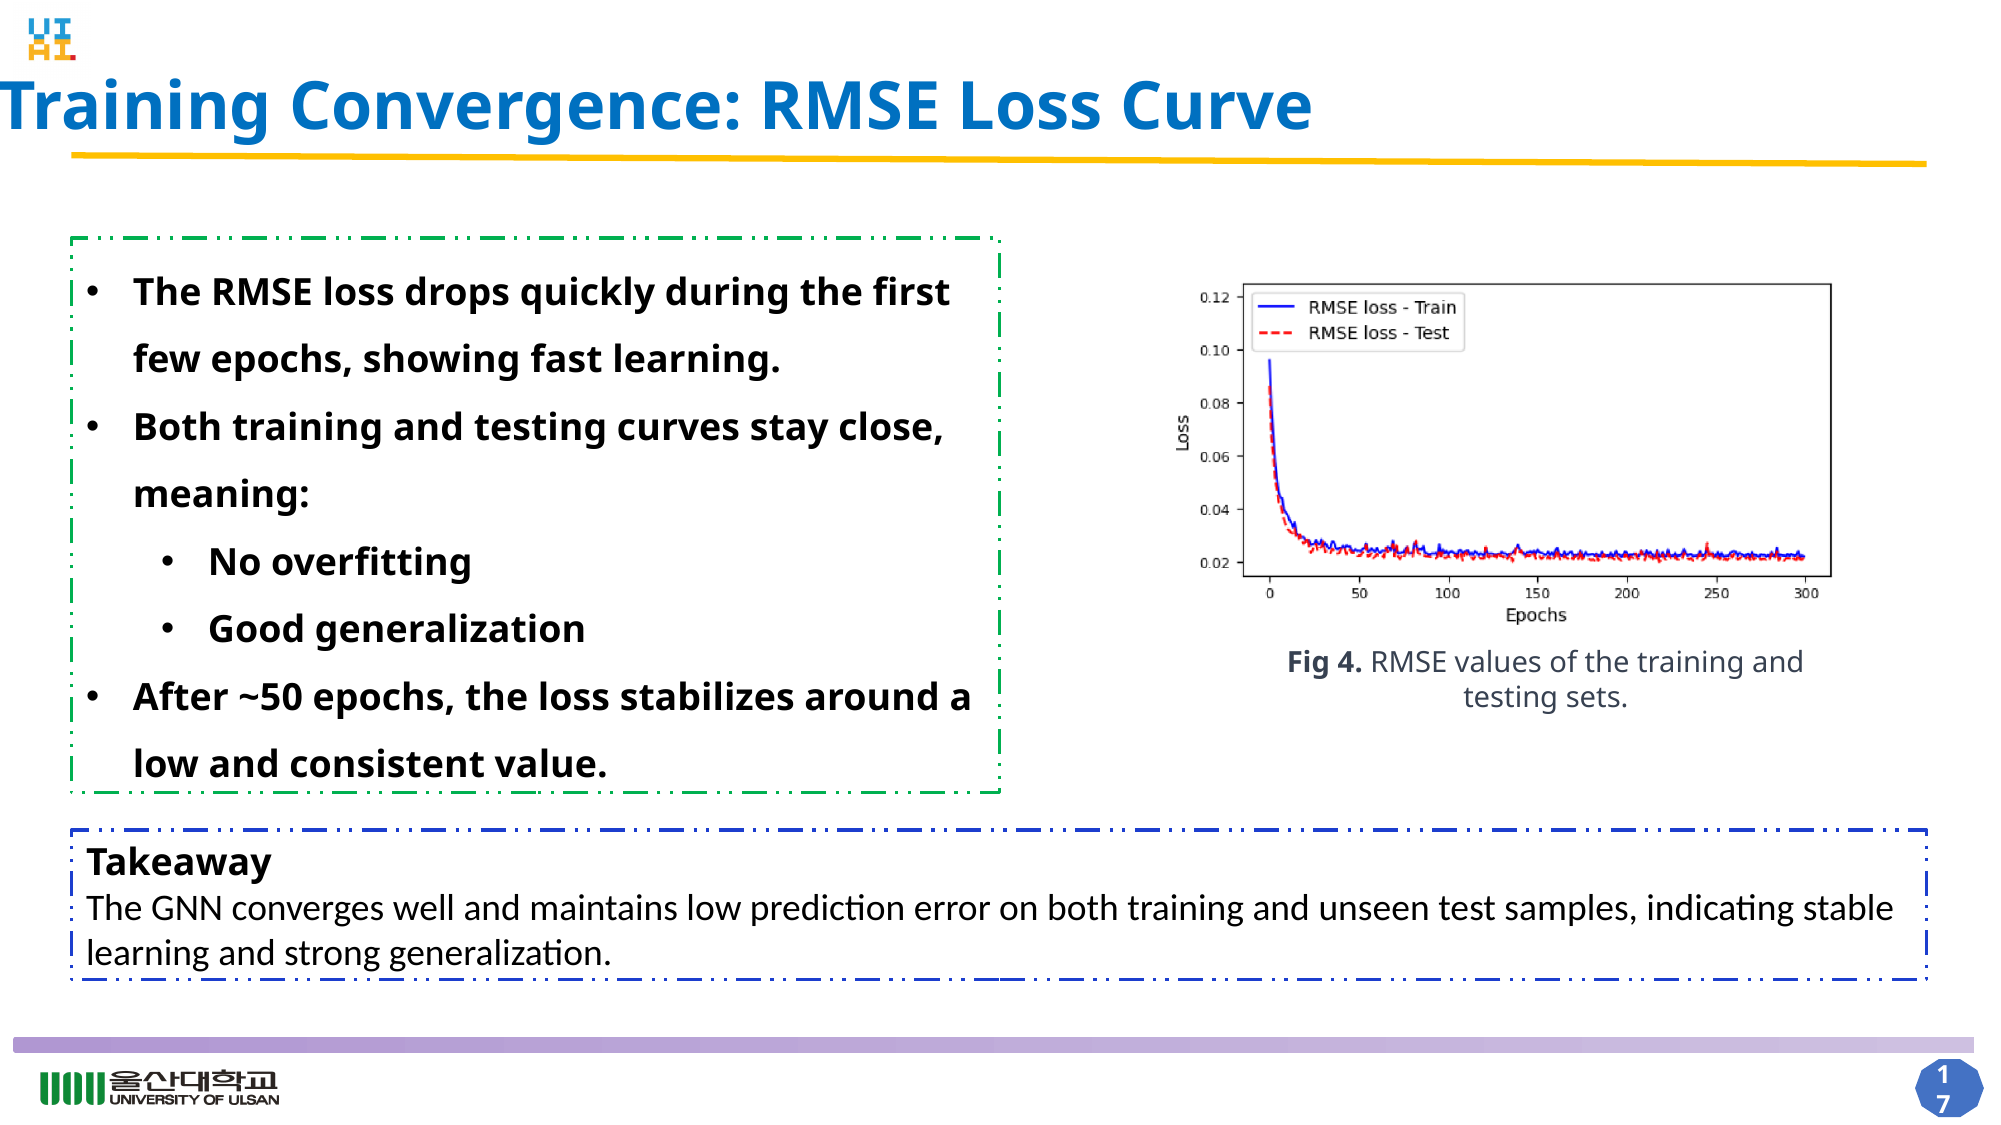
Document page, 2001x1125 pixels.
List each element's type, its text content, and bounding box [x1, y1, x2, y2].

picture [1170, 270, 1839, 635]
picture [15, 1064, 303, 1119]
text_box 17 [1913, 1058, 1985, 1119]
picture [13, 2, 91, 81]
text_box Takeaway The GNN converges well and maintains low prediction error on both training and unseen test samples, indicating stable learning and strong generalization. [71, 830, 1927, 980]
text_box Fig 4. RMSE values of the training and testing sets. [1230, 636, 1861, 721]
text_box Training Convergence: RMSE Loss Curve [0, 55, 1330, 151]
text_box The RMSE loss drops quickly during the first few epochs, showing fast learning. Both training and testing curves stay close, meaning: No overfitting Good generalization After ~50 epochs, the loss stabilizes around a low and consistent value. [71, 237, 1000, 793]
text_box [71, 155, 1927, 164]
text_box [12, 1035, 1976, 1054]
